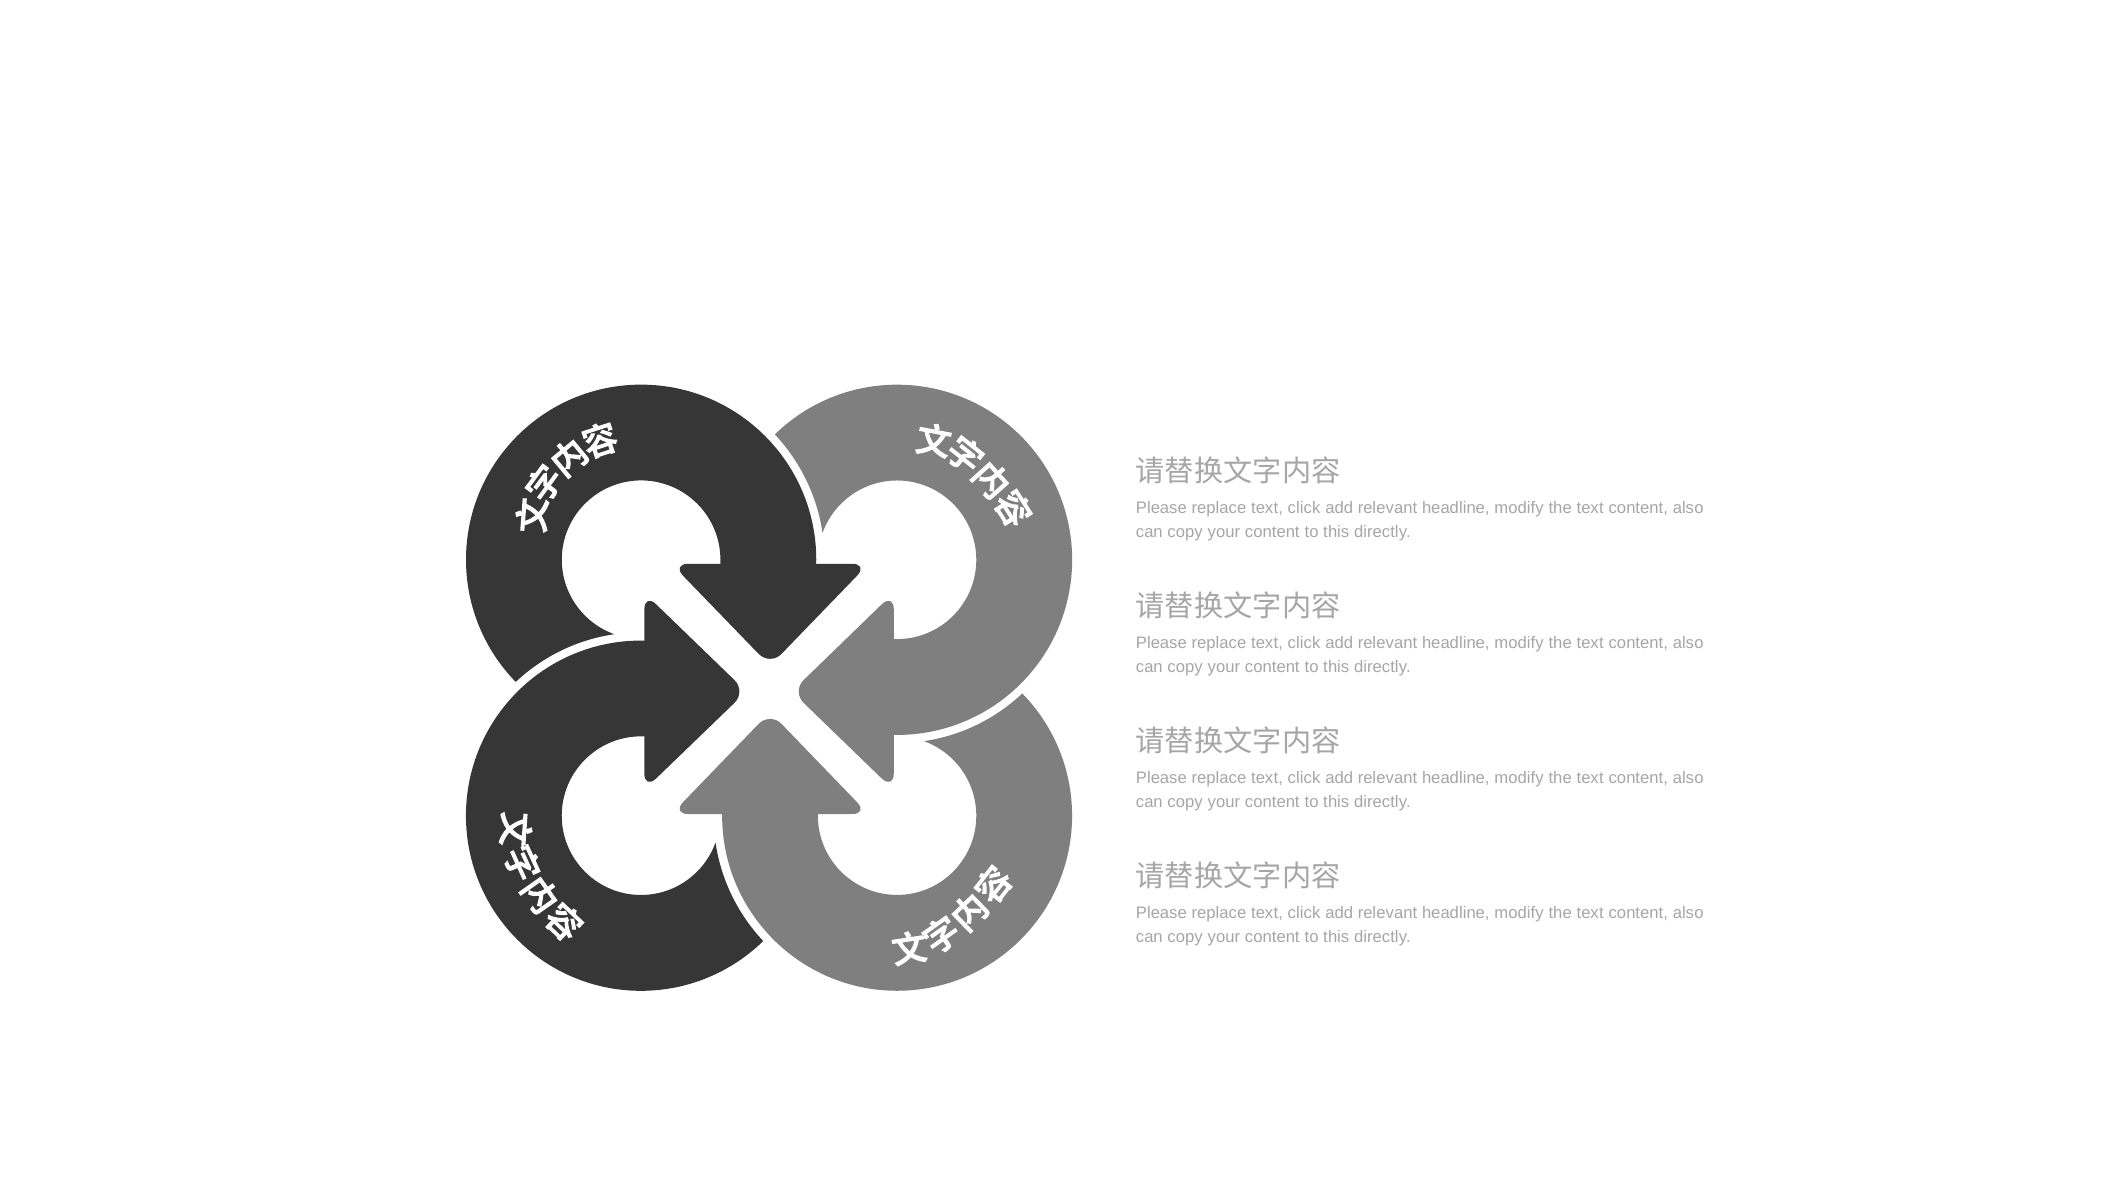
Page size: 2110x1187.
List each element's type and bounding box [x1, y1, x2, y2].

text_box [1135, 715, 1728, 810]
text_box [1135, 580, 1728, 674]
text_box [465, 384, 1073, 991]
text_box [1135, 444, 1728, 539]
text_box [1135, 850, 1728, 945]
